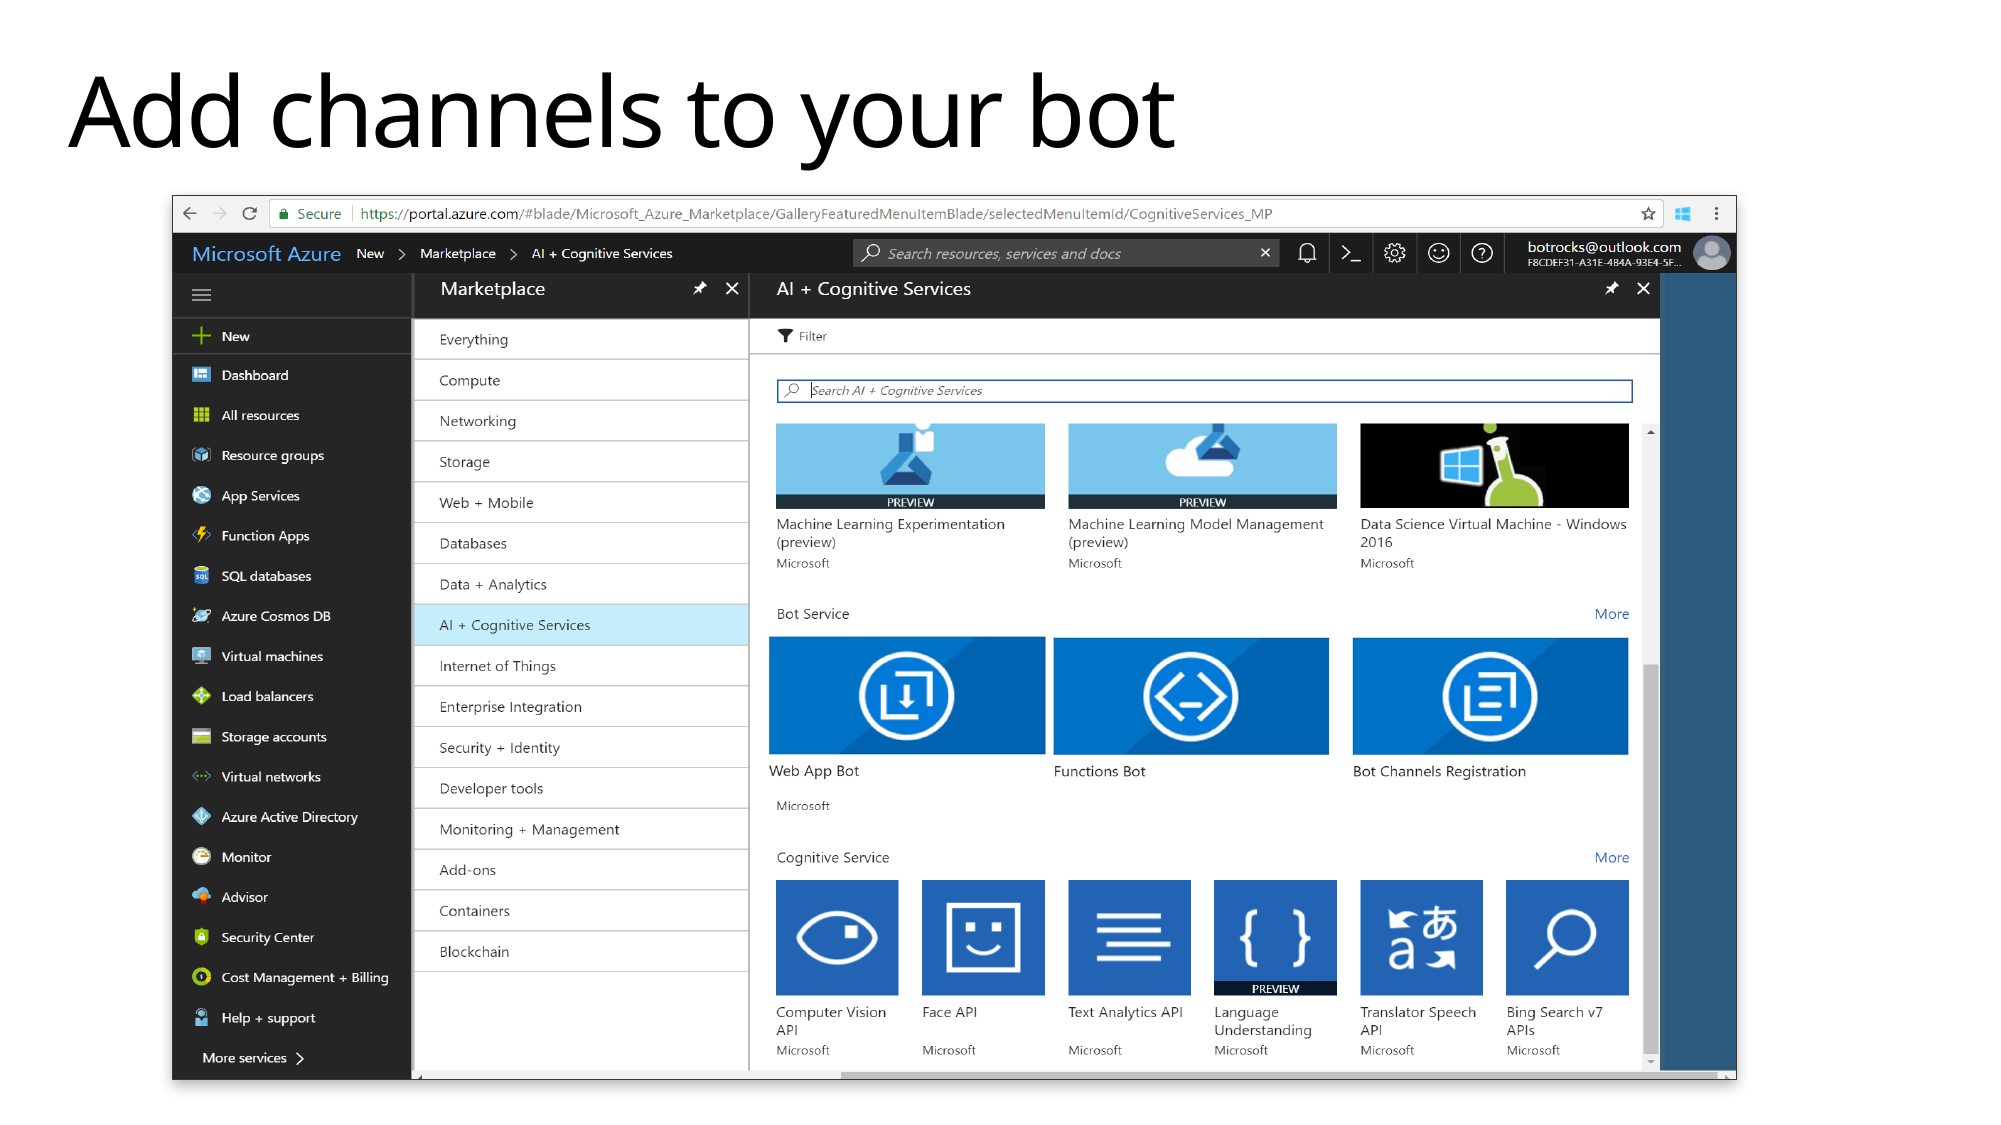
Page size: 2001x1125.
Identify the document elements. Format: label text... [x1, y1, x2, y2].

title Add channels to your bot [44, 47, 1957, 196]
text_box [172, 194, 1737, 1080]
